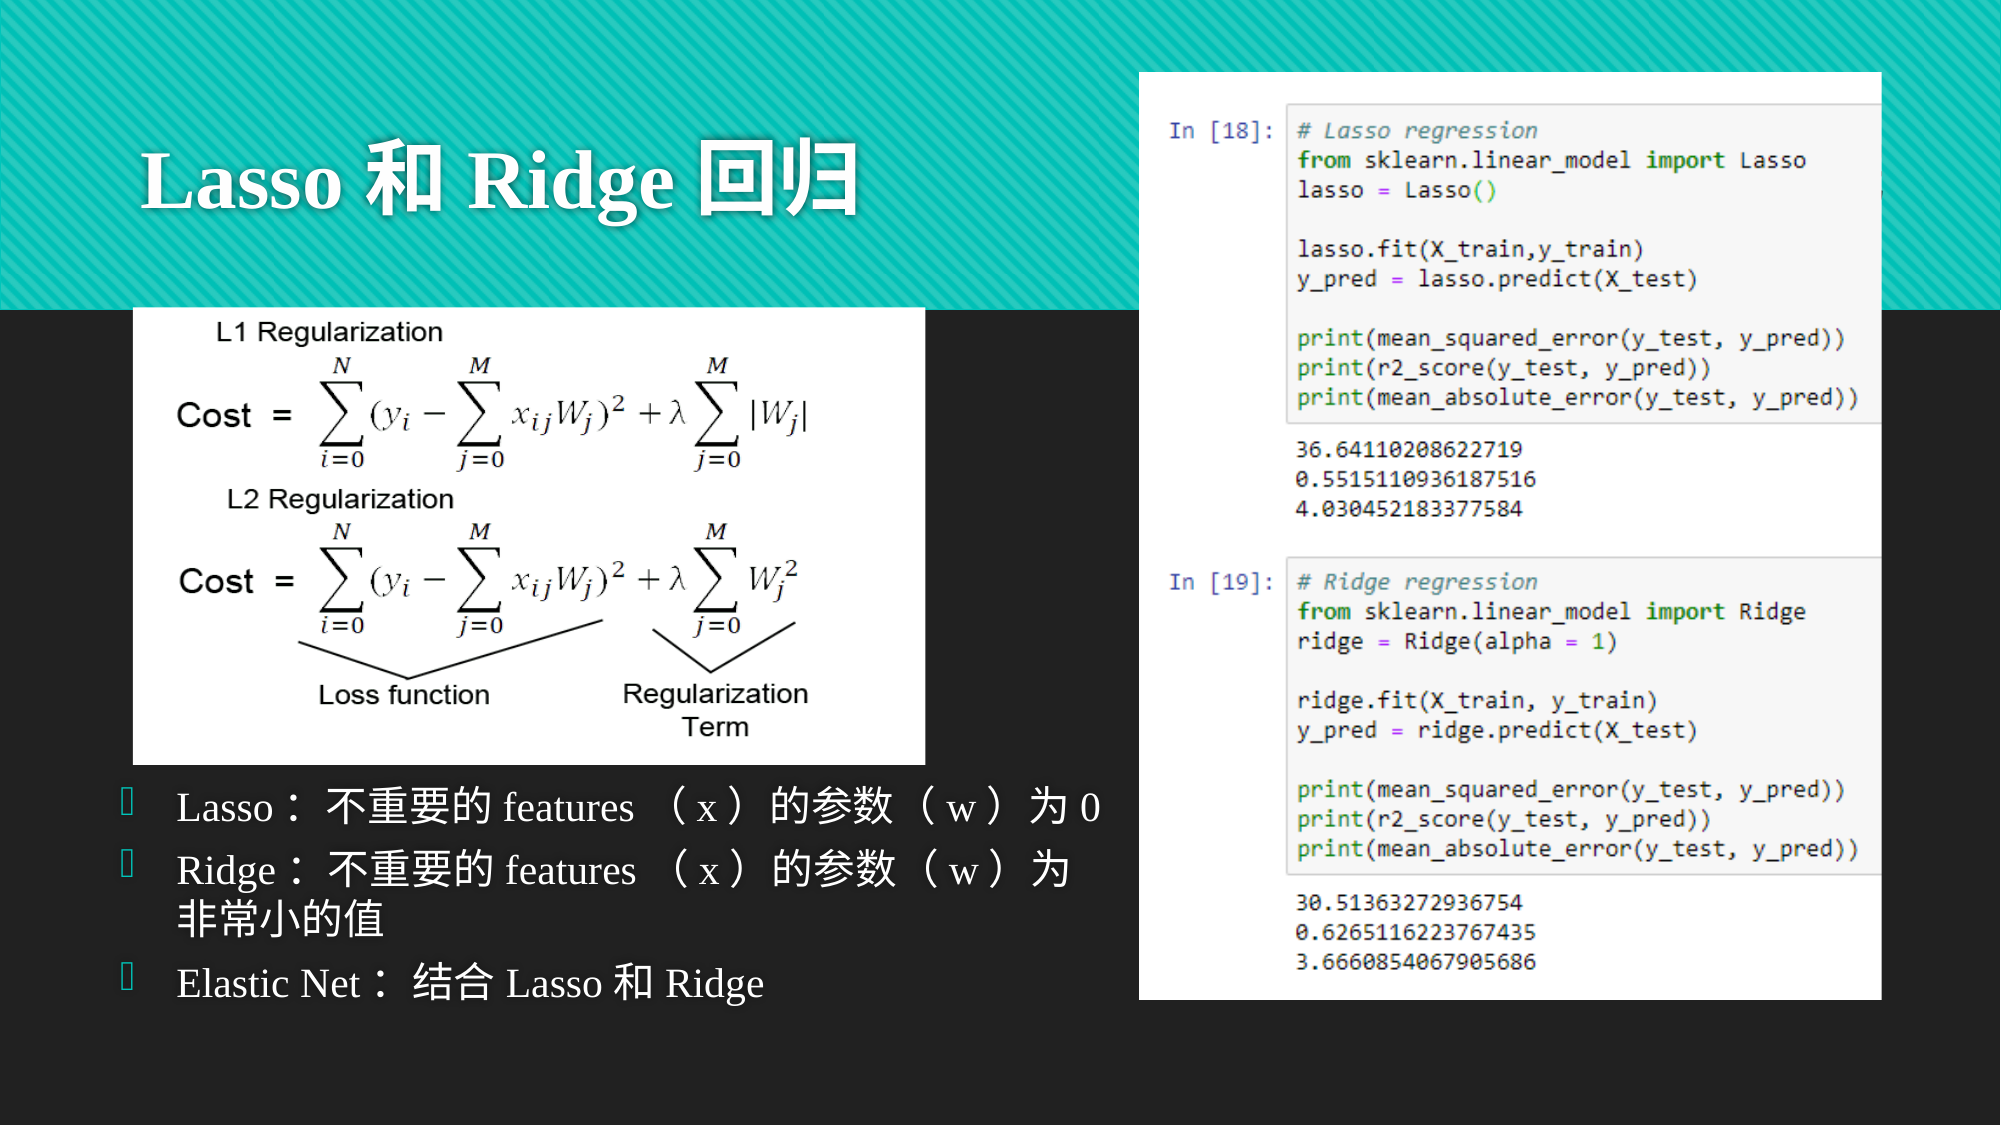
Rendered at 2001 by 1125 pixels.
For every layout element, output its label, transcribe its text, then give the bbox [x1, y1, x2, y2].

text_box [132, 307, 926, 766]
text_box Lasso：不重要的features（x）的参数（w）为0 Ridge：不重要的features（x）的参数（w）为非常小的值 Elastic Net：结合Lasso和Ridge [112, 731, 1120, 1055]
picture [1, 0, 2000, 1000]
title Lasso和Ridge回归 [132, 72, 1138, 234]
